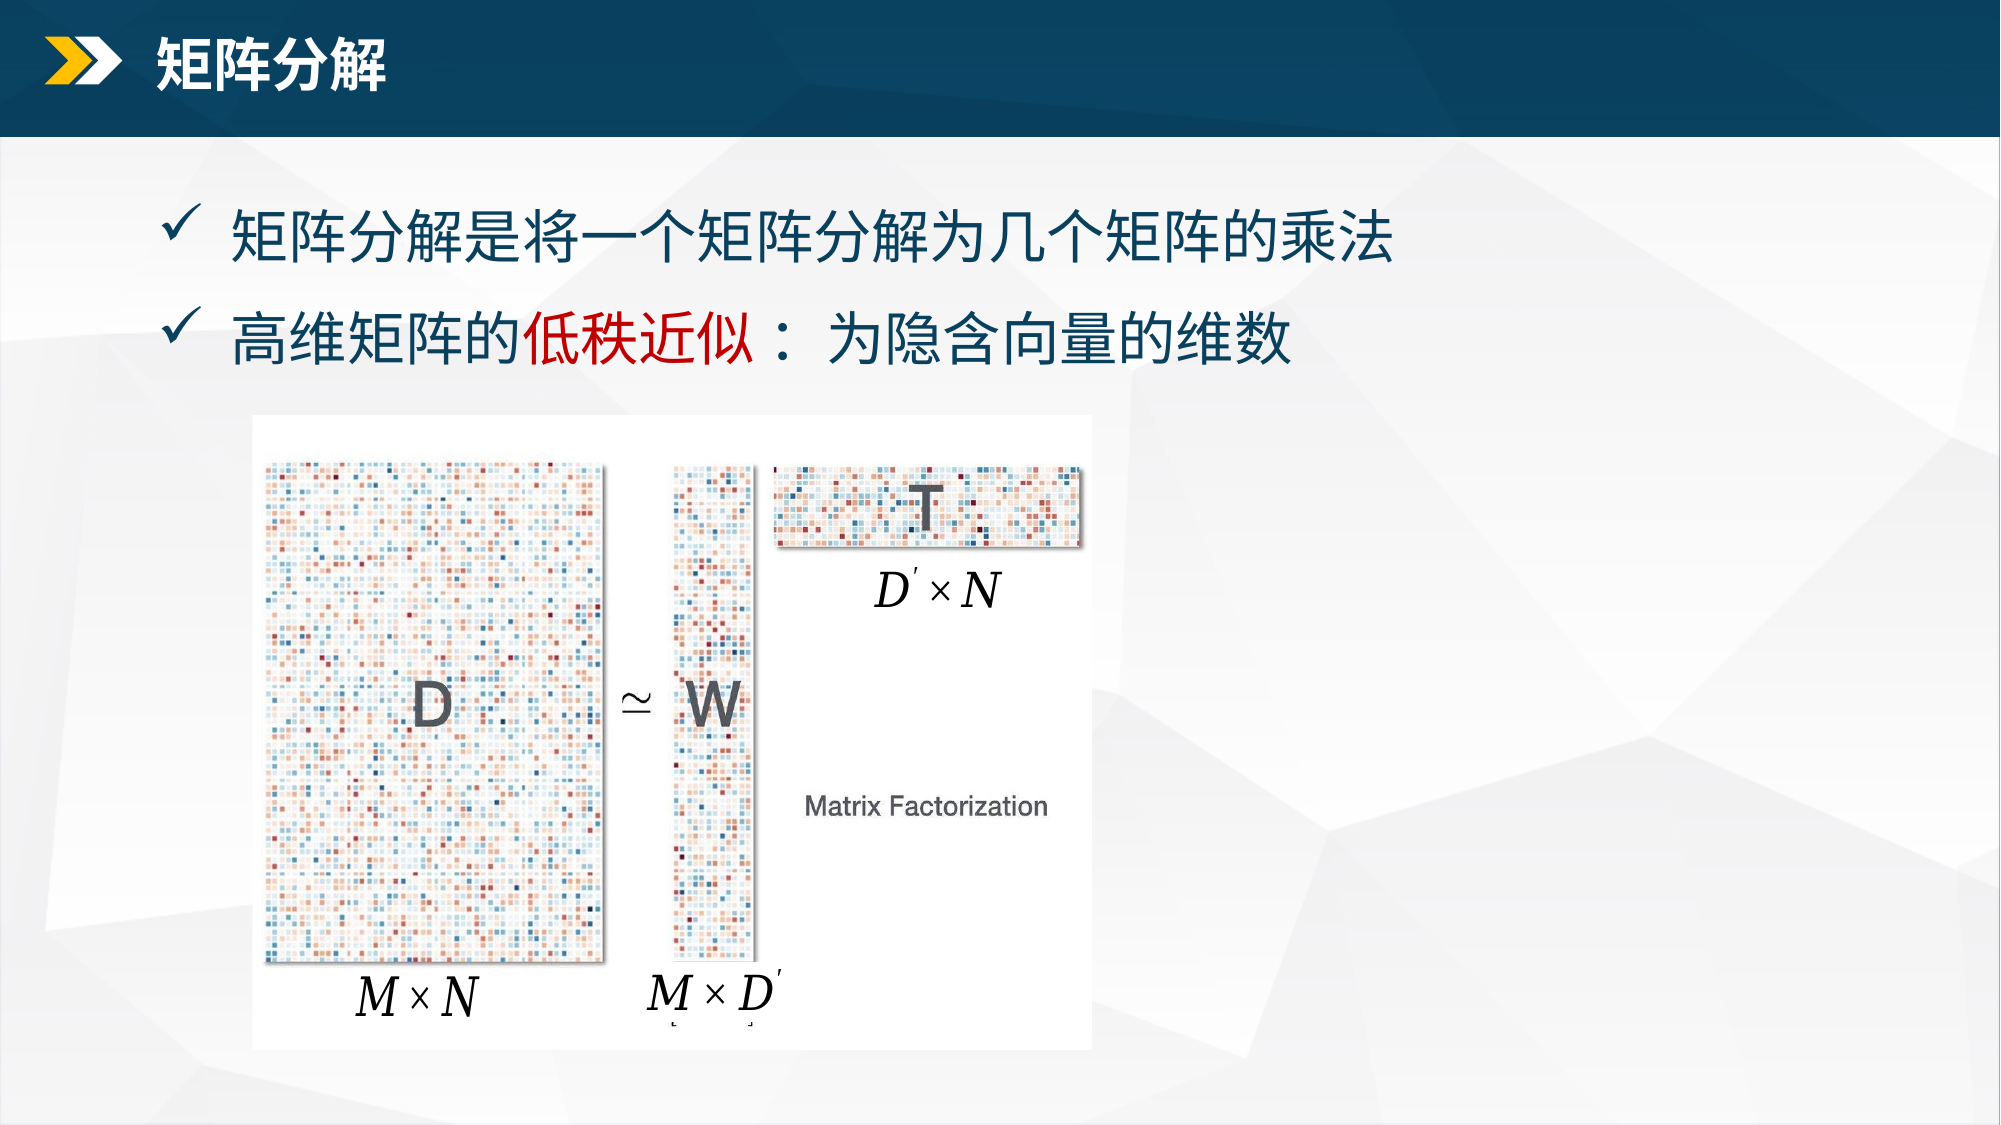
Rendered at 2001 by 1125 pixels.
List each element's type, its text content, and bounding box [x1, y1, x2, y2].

picture [0, 0, 2000, 1125]
text_box [252, 415, 1092, 1050]
list 矩阵分解 [140, 28, 1027, 93]
